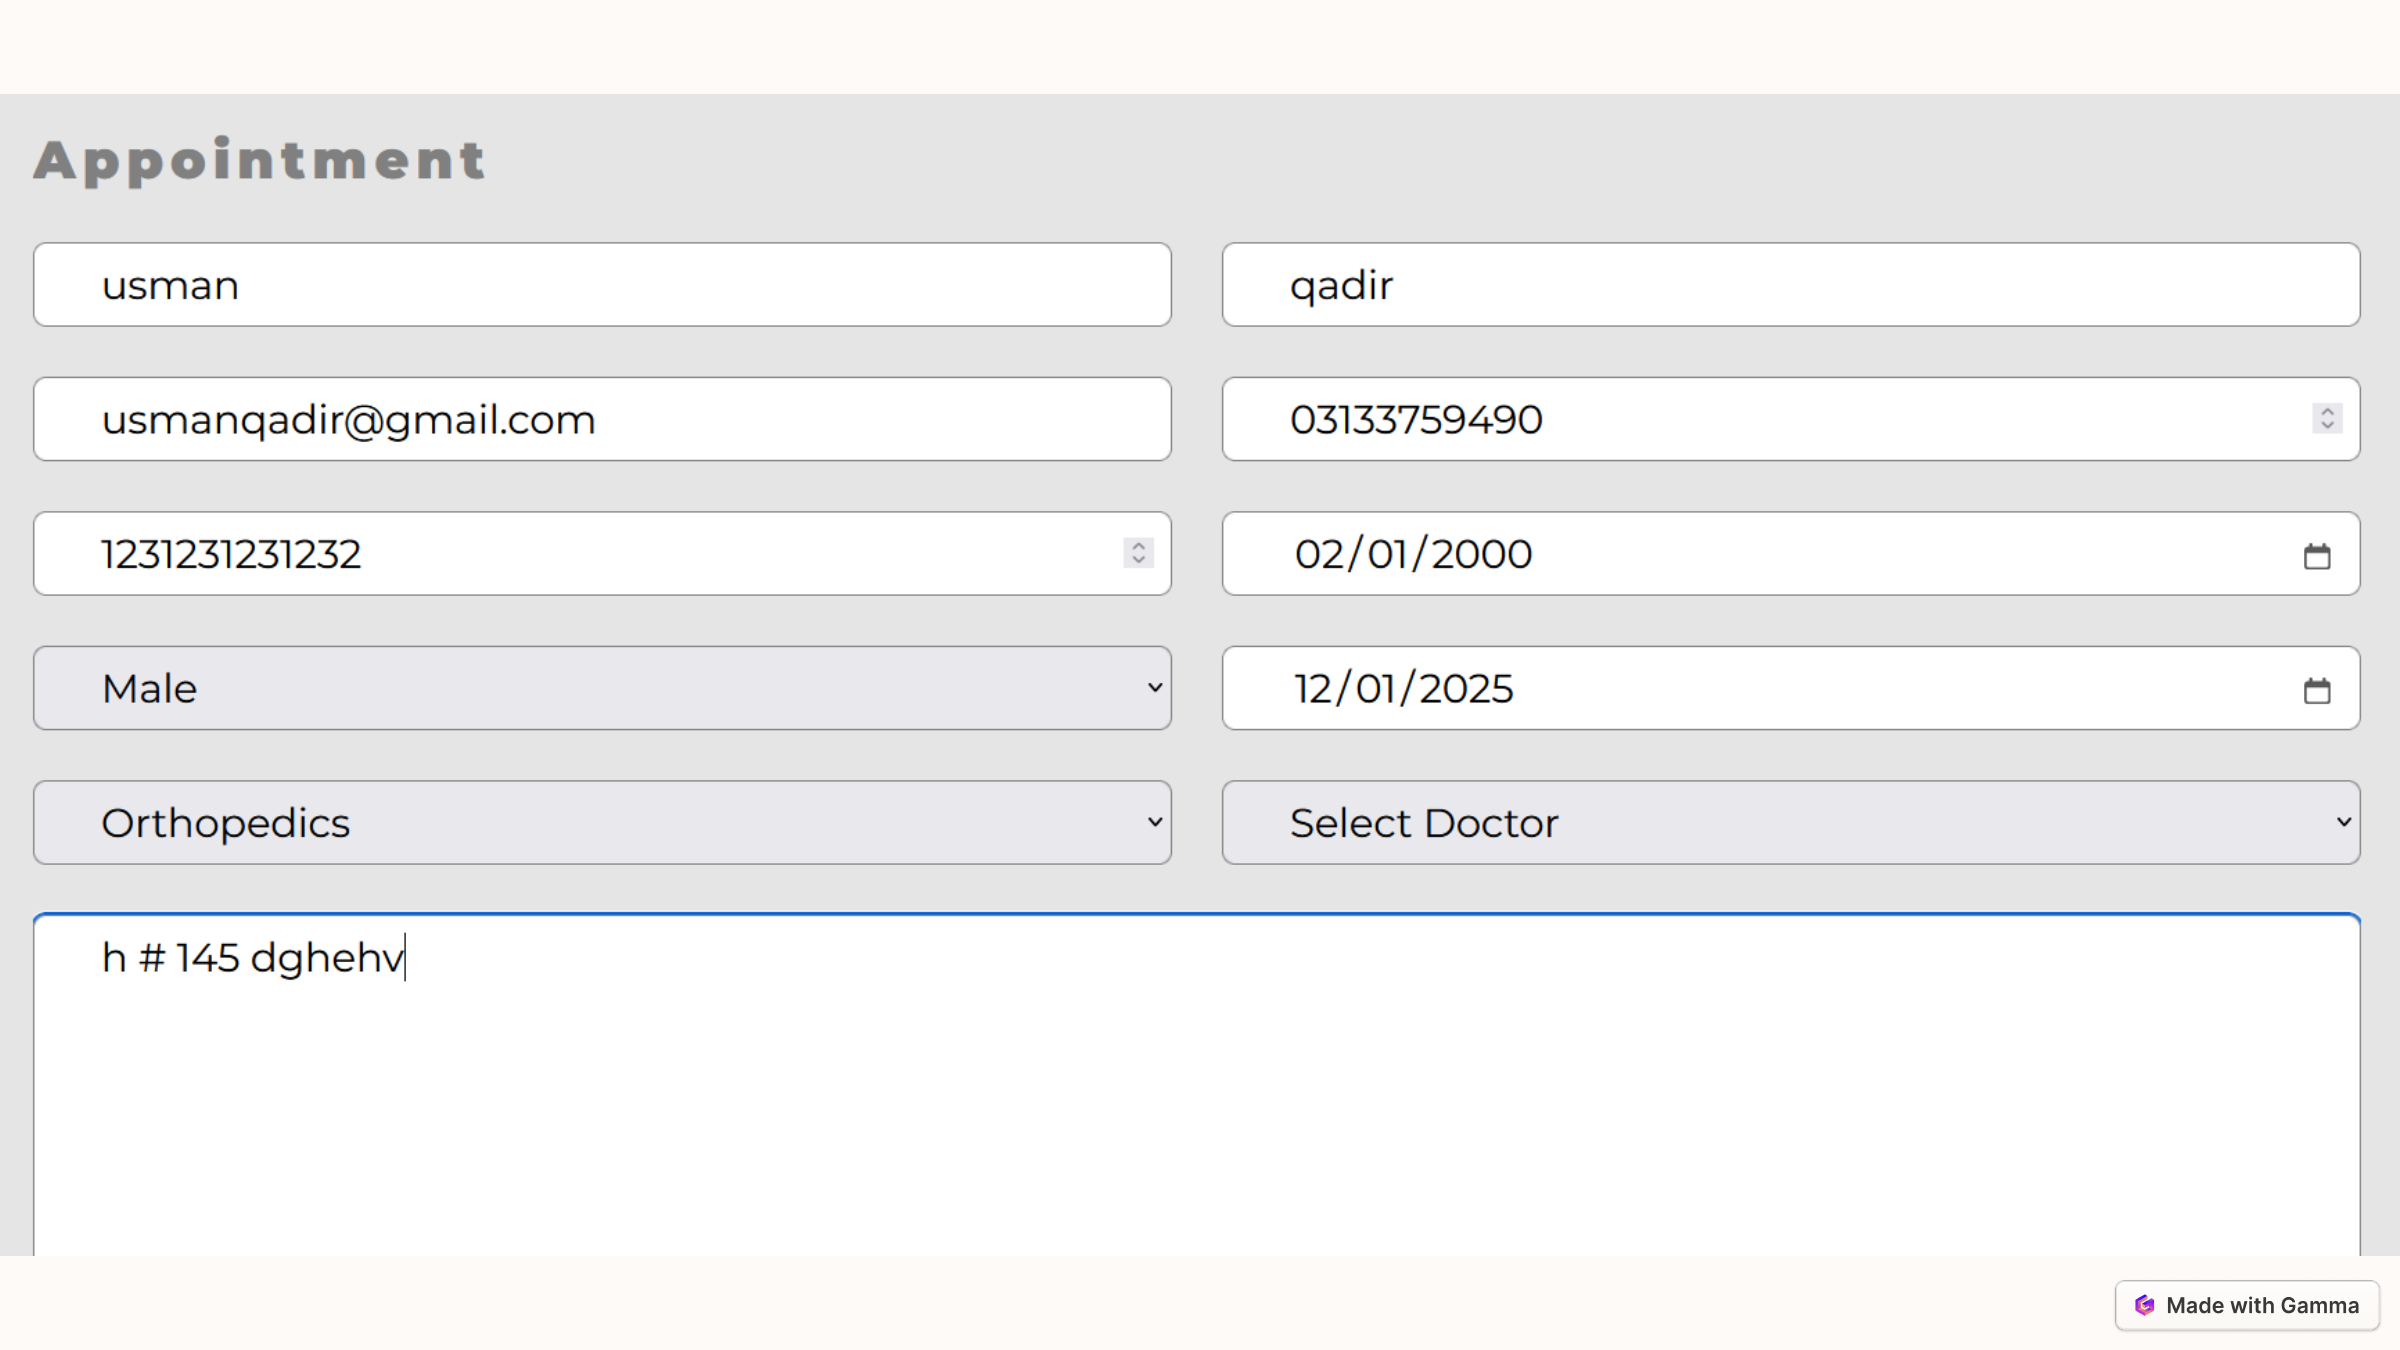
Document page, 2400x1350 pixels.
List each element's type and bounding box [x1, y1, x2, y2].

picture [2106, 1271, 2389, 1339]
picture [0, 94, 2400, 1256]
